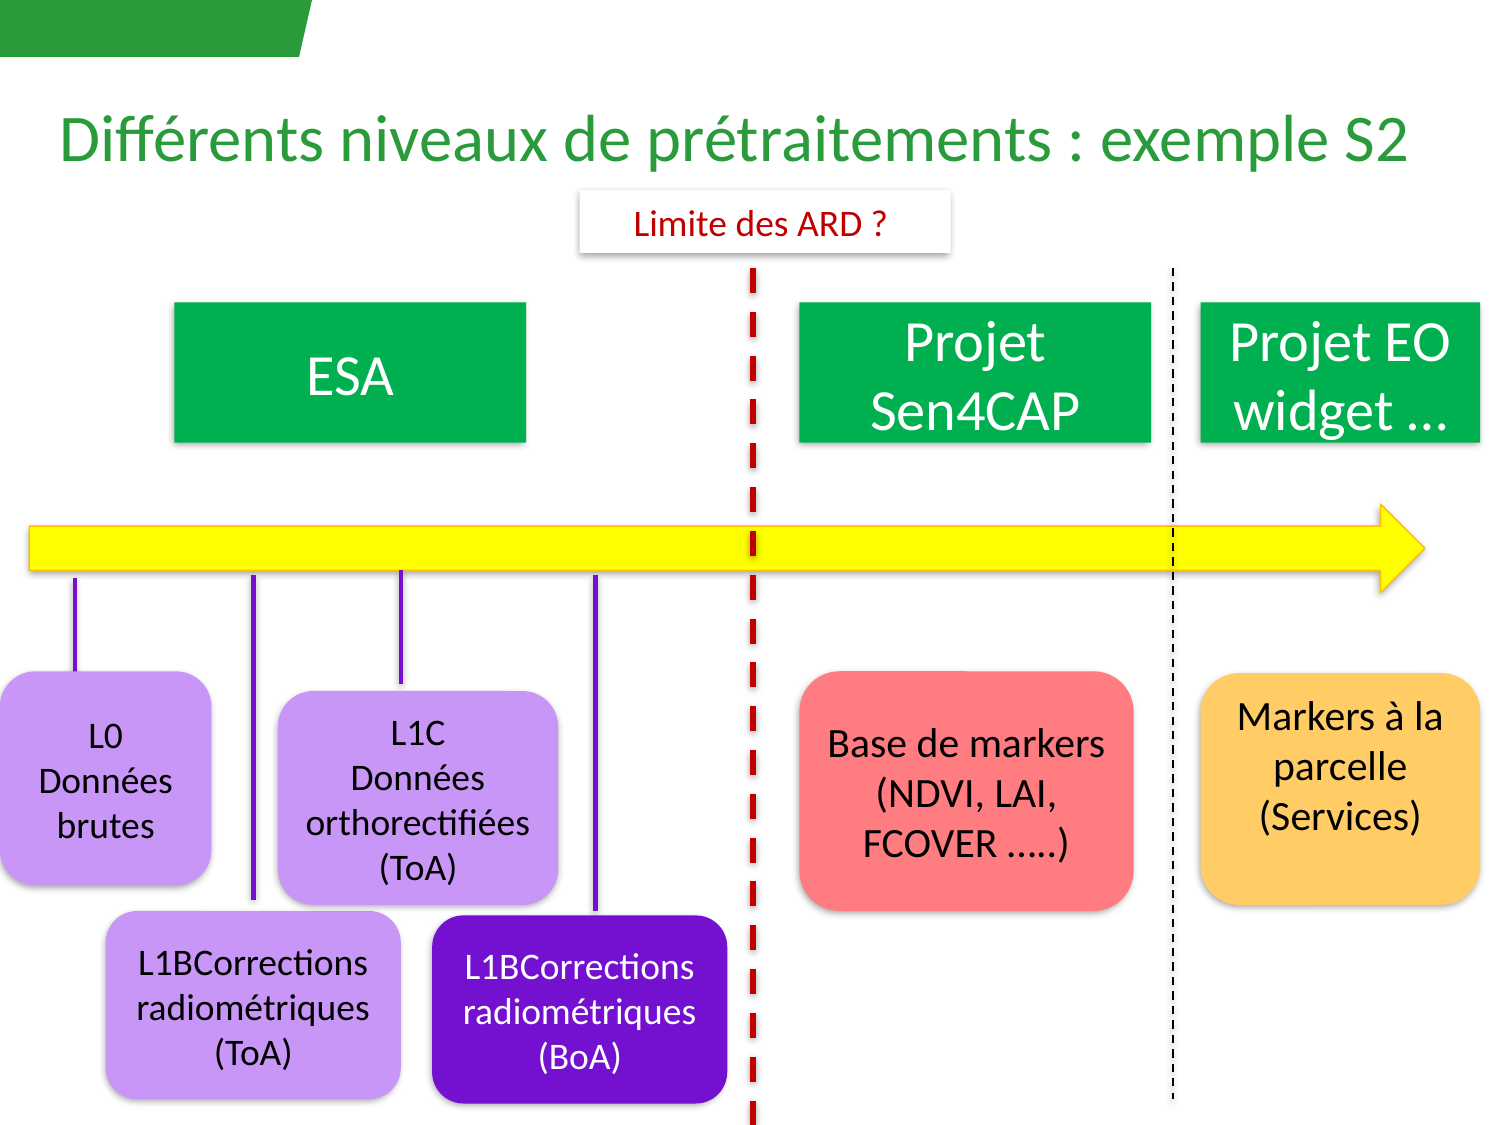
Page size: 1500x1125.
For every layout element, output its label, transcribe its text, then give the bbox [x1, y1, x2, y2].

text_box [122, 579, 395, 912]
text_box [1178, 503, 1426, 594]
text_box ESA [174, 302, 527, 443]
text_box L0 Données brutes [0, 670, 213, 887]
text_box Projet EO widget … [1200, 302, 1481, 443]
title Différents niveaux de prétraitements : exemple S2 [29, 87, 1481, 182]
text_box [1178, 579, 1341, 1010]
text_box [758, 525, 1167, 572]
text_box Base de markers (NDVI, LAI, FCOVER …..) [798, 670, 1135, 912]
text_box Limite des ARD ? [579, 189, 951, 254]
text_box [407, 579, 588, 913]
text_box [392, 915, 447, 1010]
text_box Projet Sen4CAP [799, 302, 1152, 443]
text_box L1BCorrections radiométriques (BoA) [431, 914, 729, 1105]
text_box [758, 579, 1167, 1010]
text_box [0, 0, 313, 58]
text_box [602, 579, 748, 1010]
text_box [122, 244, 1341, 524]
text_box L1BCorrections radiométriques (ToA) [104, 910, 402, 1100]
text_box [28, 525, 748, 572]
text_box L1C Données orthorectifiées (ToA) [277, 690, 559, 906]
text_box Markers à la parcelle (Services) [1199, 672, 1481, 906]
